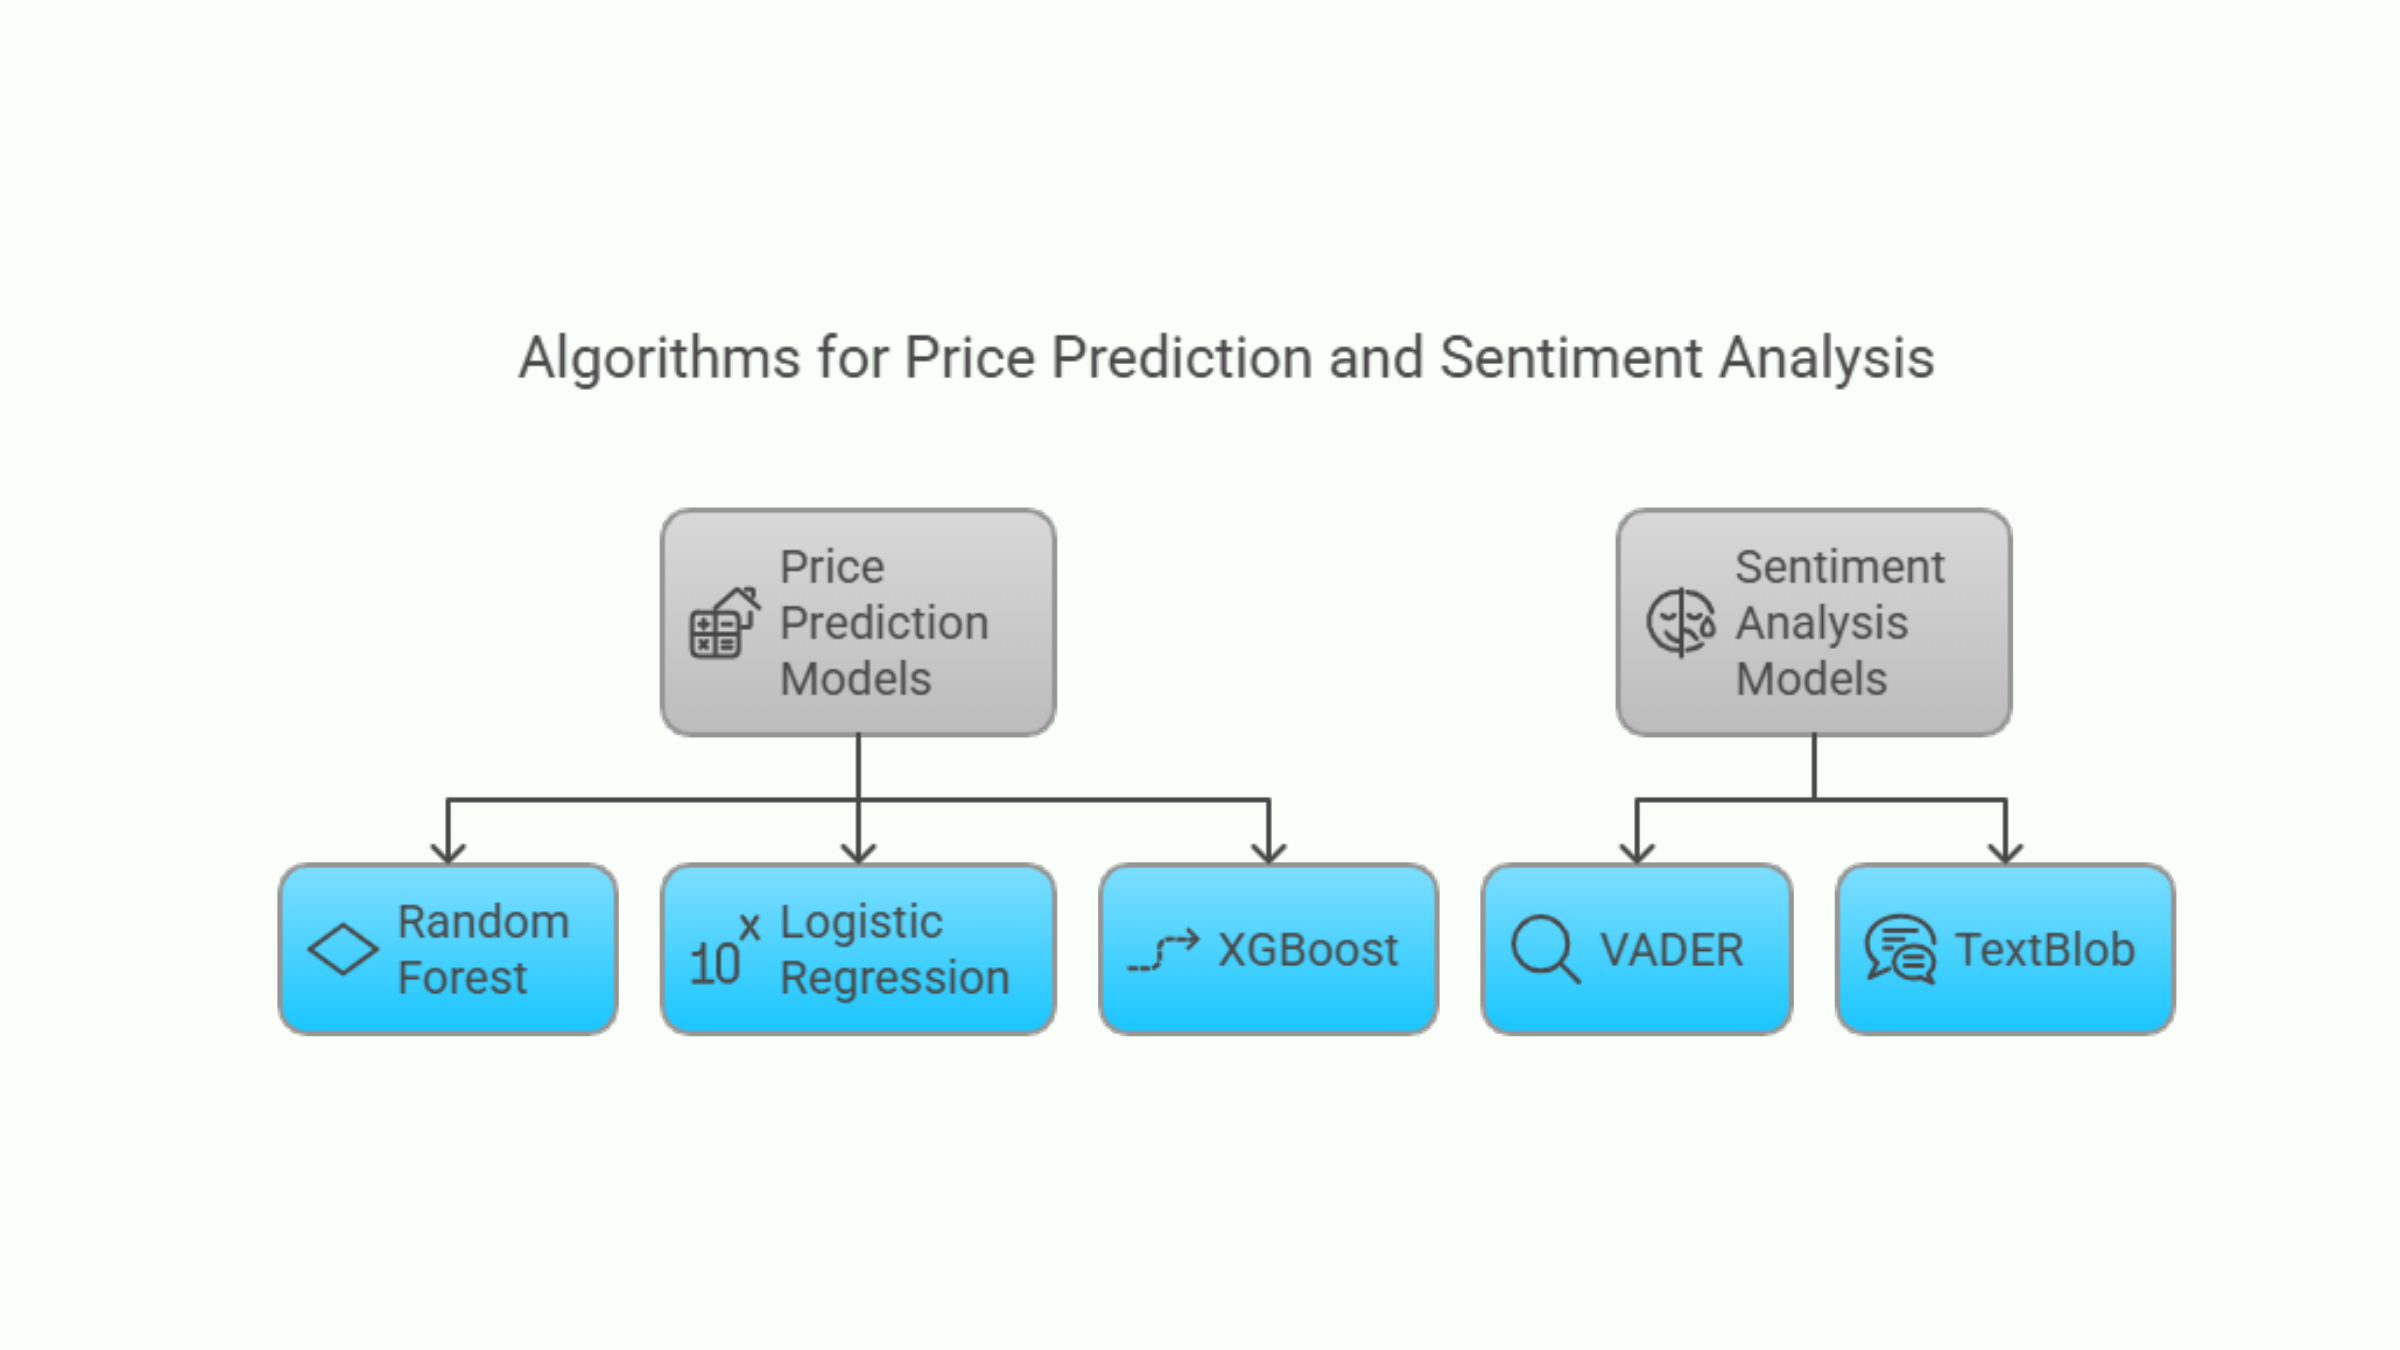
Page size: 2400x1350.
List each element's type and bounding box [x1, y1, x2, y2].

picture [224, 203, 2230, 1146]
